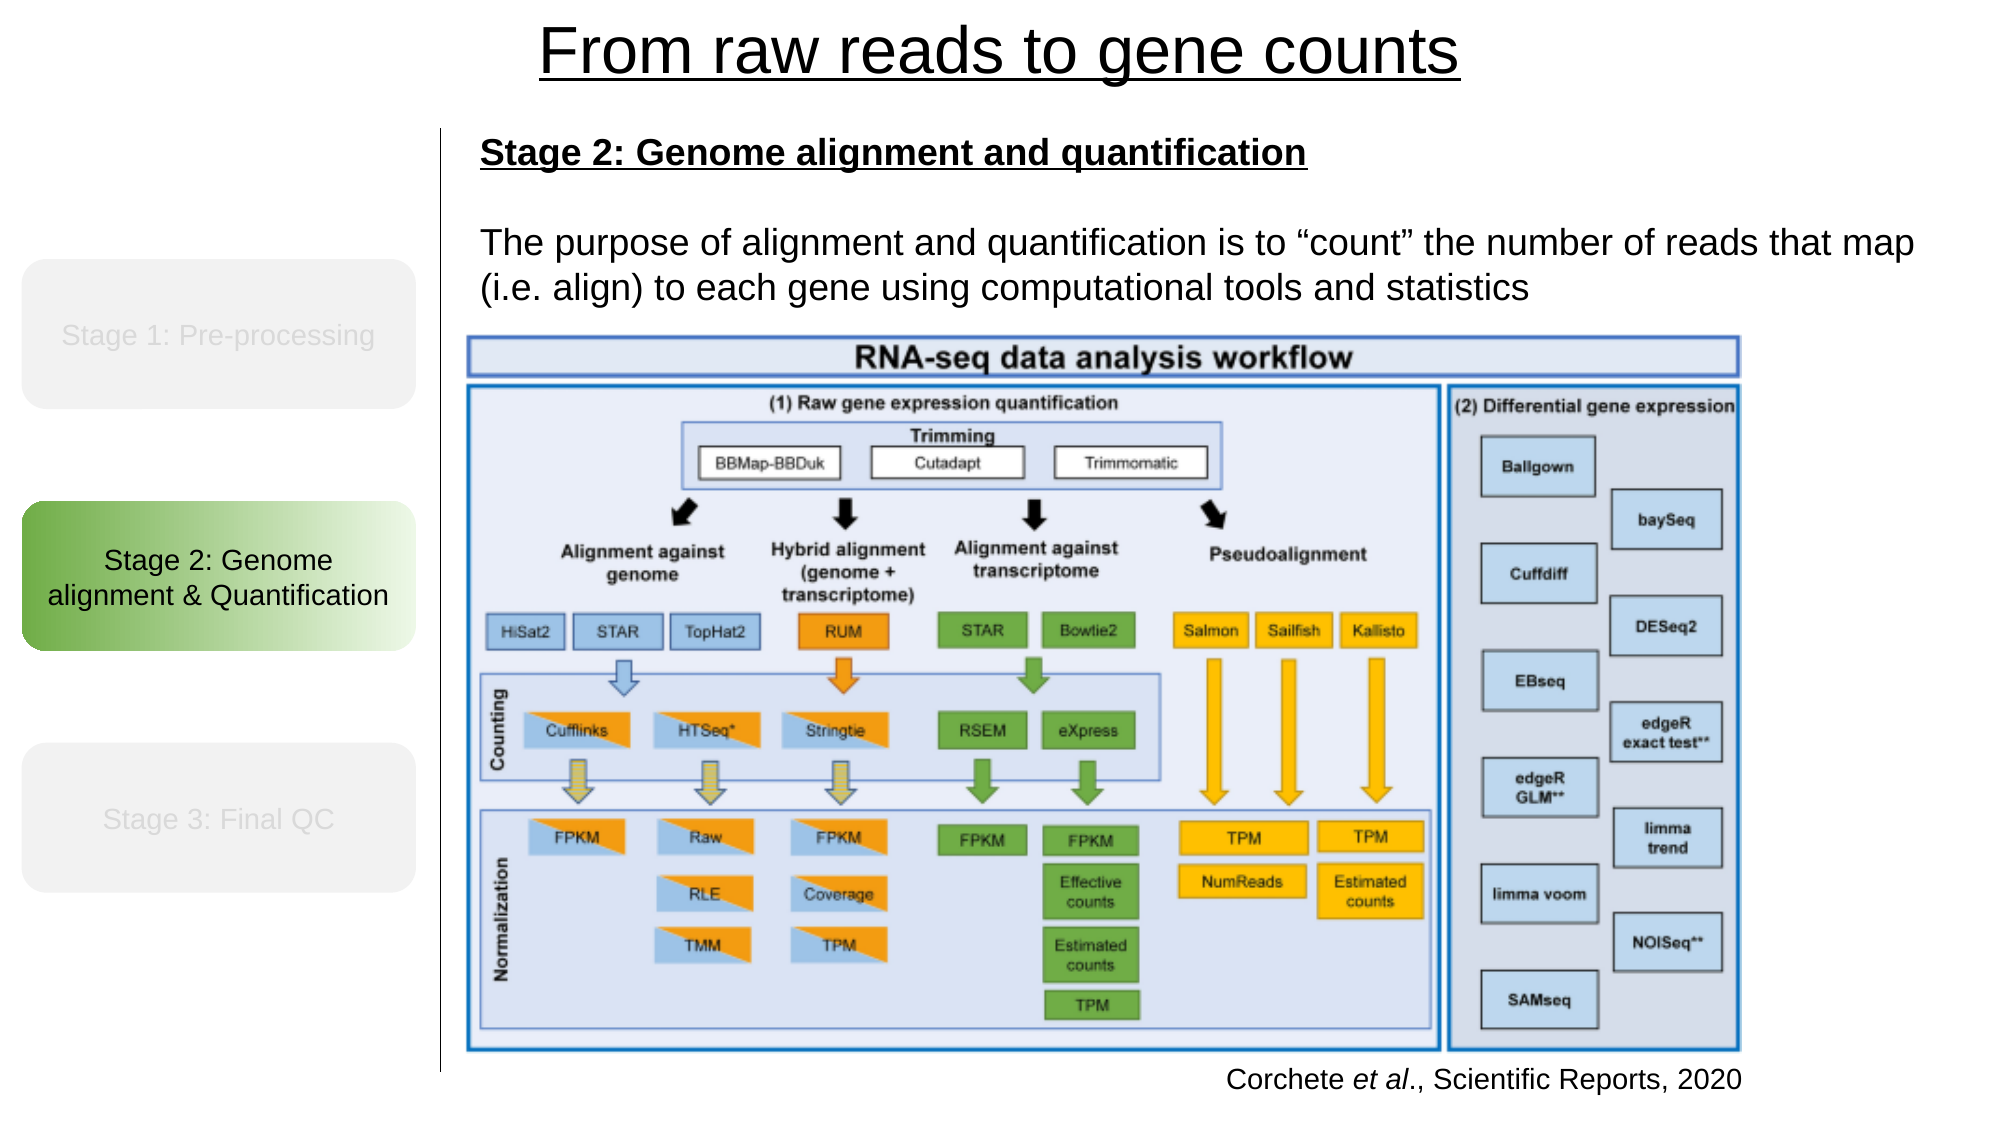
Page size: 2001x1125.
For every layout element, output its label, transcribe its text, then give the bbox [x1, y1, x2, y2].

text_box Stage 3: Final QC [20, 741, 417, 894]
text_box Stage 1: Pre-processing [20, 257, 417, 411]
text_box From raw reads to gene counts [0, 0, 2000, 95]
text_box Stage 2: Genome alignment and quantification The purpose of alignment and quantification is to “count” the number of reads that map (i.e. align) to each gene using computational tools and statistics [465, 120, 2000, 316]
picture [464, 333, 1742, 1054]
text_box Stage 2: Genome alignment & Quantification [20, 499, 417, 652]
text_box Corchete et al., Scientific Reports, 2020 [1115, 1053, 1854, 1103]
